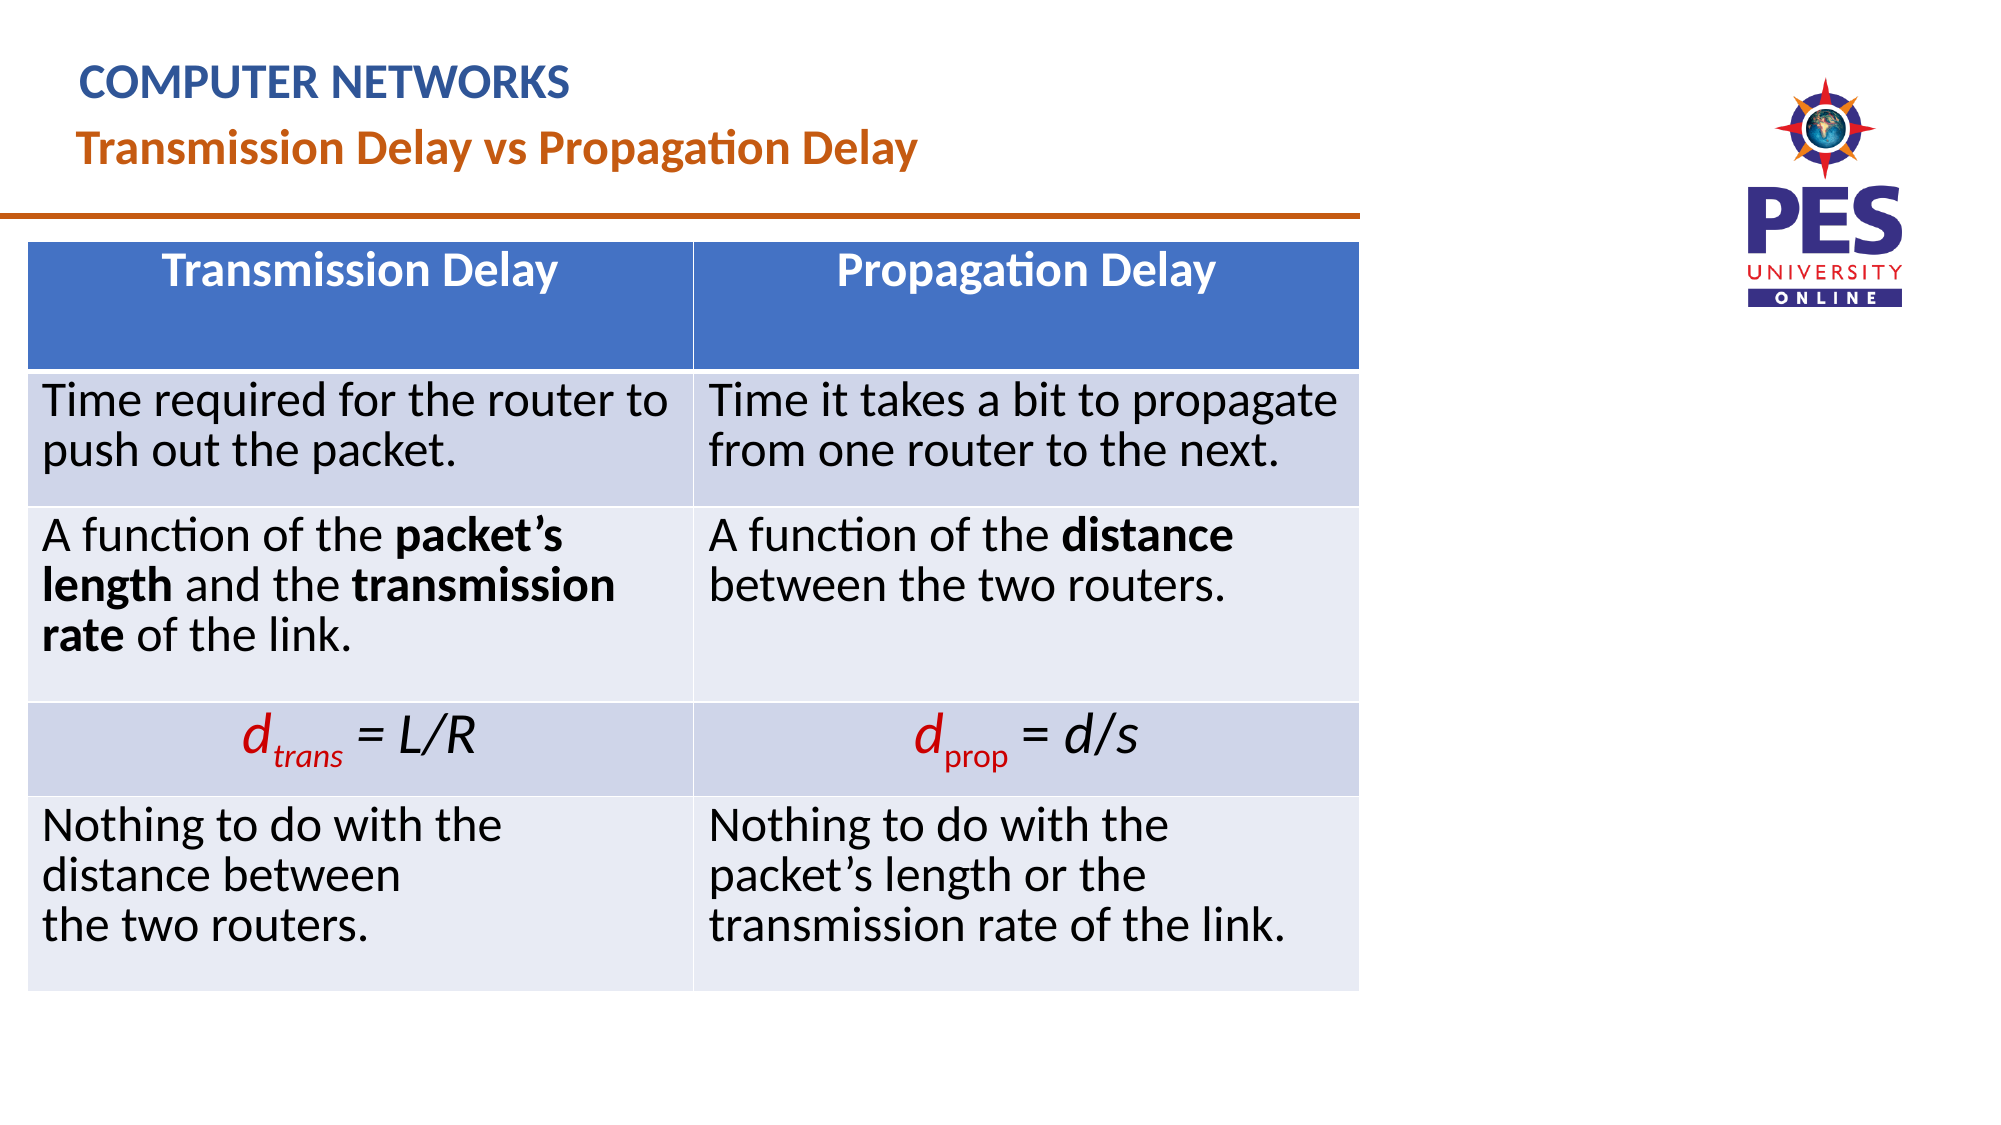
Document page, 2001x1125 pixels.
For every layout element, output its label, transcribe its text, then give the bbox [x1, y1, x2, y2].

picture [1748, 76, 1902, 307]
table_cell Time required for the router to push out the packet. [28, 374, 693, 506]
table_cell A function of the distance between the two routers. [694, 508, 1359, 701]
table_cell Nothing to do with the distance between the two routers. [28, 797, 693, 991]
table_cell A function of the packet’s length and the transmission rate of the link. [28, 508, 693, 701]
table_cell dtrans = L/R [28, 703, 693, 796]
text_box Transmission Delay vs Propagation Delay [60, 106, 1374, 182]
table_cell Time it takes a bit to propagate from one router to the next. [694, 374, 1359, 506]
table_header Propagation Delay [694, 242, 1359, 369]
table_cell Nothing to do with the packet’s length or the transmission rate of the link. [694, 797, 1359, 991]
table_header Transmission Delay [28, 242, 693, 369]
table_cell dprop = d/s [694, 703, 1359, 796]
text_box COMPUTER NETWORKS [64, 41, 1295, 117]
